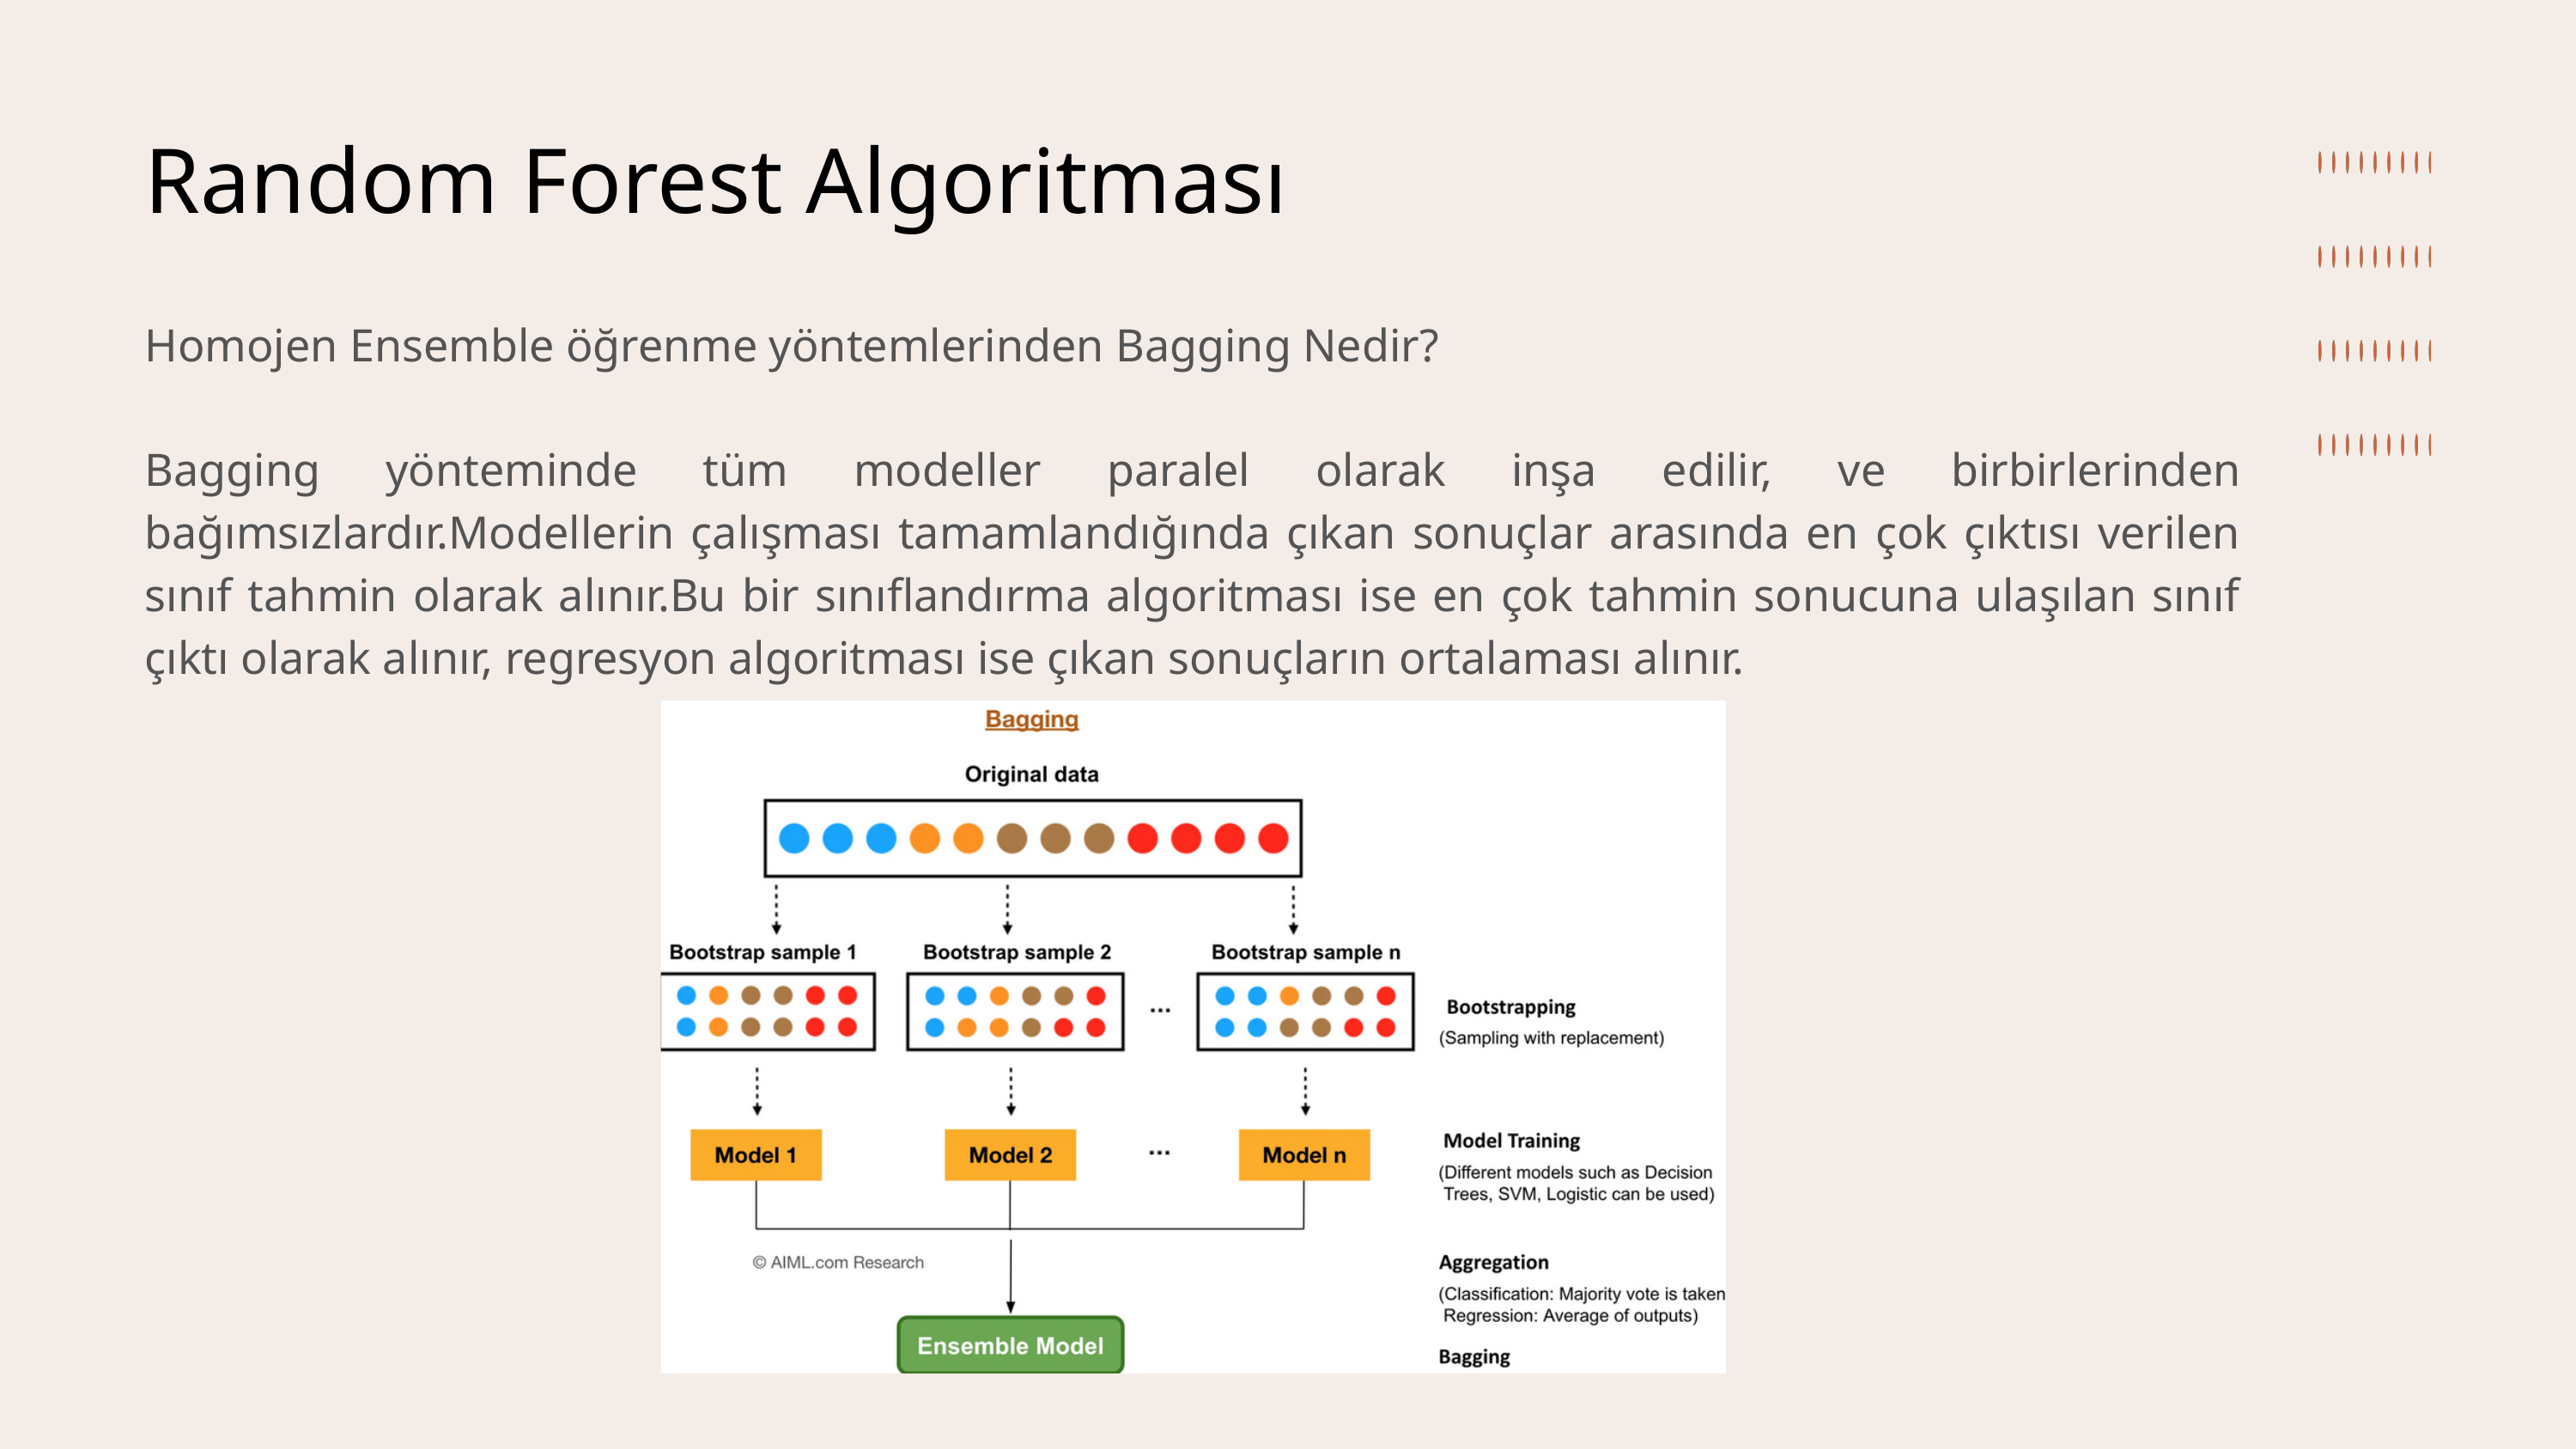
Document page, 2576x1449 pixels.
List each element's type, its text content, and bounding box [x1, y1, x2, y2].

text_box [660, 746, 1727, 1373]
text_box Homojen Ensemble öğrenme yöntemlerinden Bagging Nedir? Bagging yönteminde tüm modeller paralel olarak inşa edilir, ve birbirlerinden bağımsızlardır.Modellerin çalışması tamamlandığında çıkan sonuçlar arasında en çok çıktısı verilen sınıf tahmin olarak alınır.Bu bir sınıflandırma algoritması ise en çok tahmin sonucuna ulaşılan sınıf çıktı olarak alınır, regresyon algoritması ise çıkan sonuçların ortalaması alınır. [144, 307, 2243, 746]
text_box [2318, 145, 2432, 457]
text_box Random Forest Algoritması [144, 106, 1941, 232]
